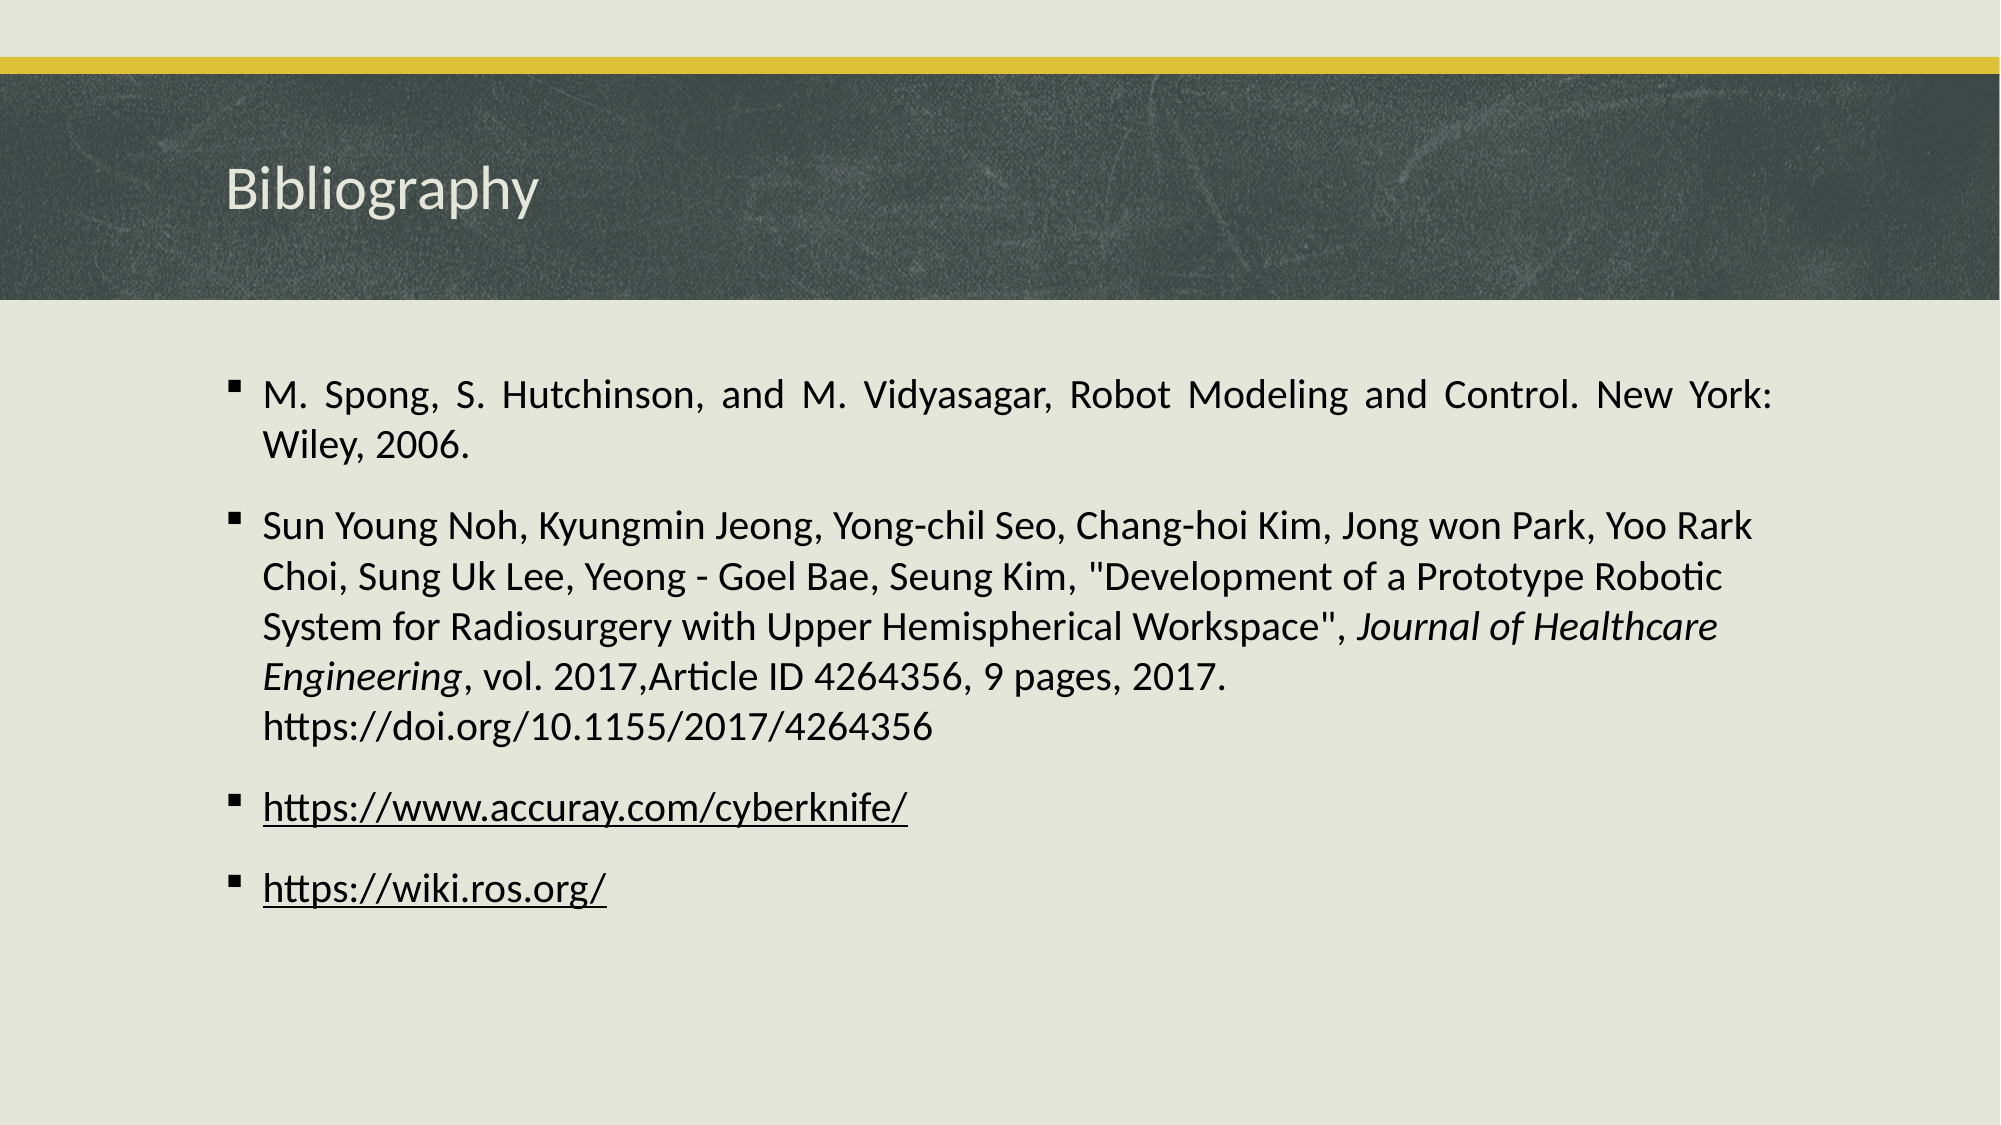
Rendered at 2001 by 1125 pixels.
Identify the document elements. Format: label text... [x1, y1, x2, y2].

list M. Spong, S. Hutchinson, and M. Vidyasagar, Robot Modeling and Control. New York: Wiley, 2006. Sun Young Noh, Kyungmin Jeong, Yong-chil Seo, Chang-hoi Kim, Jong won Park, Yoo Rark Choi, Sung Uk Lee, Yeong - Goel Bae, Seung Kim, "Development of a Prototype Robotic System for Radiosurgery with Upper Hemispherical Workspace", Journal of Healthcare Engineering, vol. 2017,Article ID 4264356, 9 pages, 2017. https://doi.org/10.1155/2017/4264356 https://www.accuray.com/cyberknife/ https://wiki.ros.org/ [210, 359, 1790, 1014]
picture [0, 74, 2000, 300]
title Bibliography [210, 76, 1790, 300]
